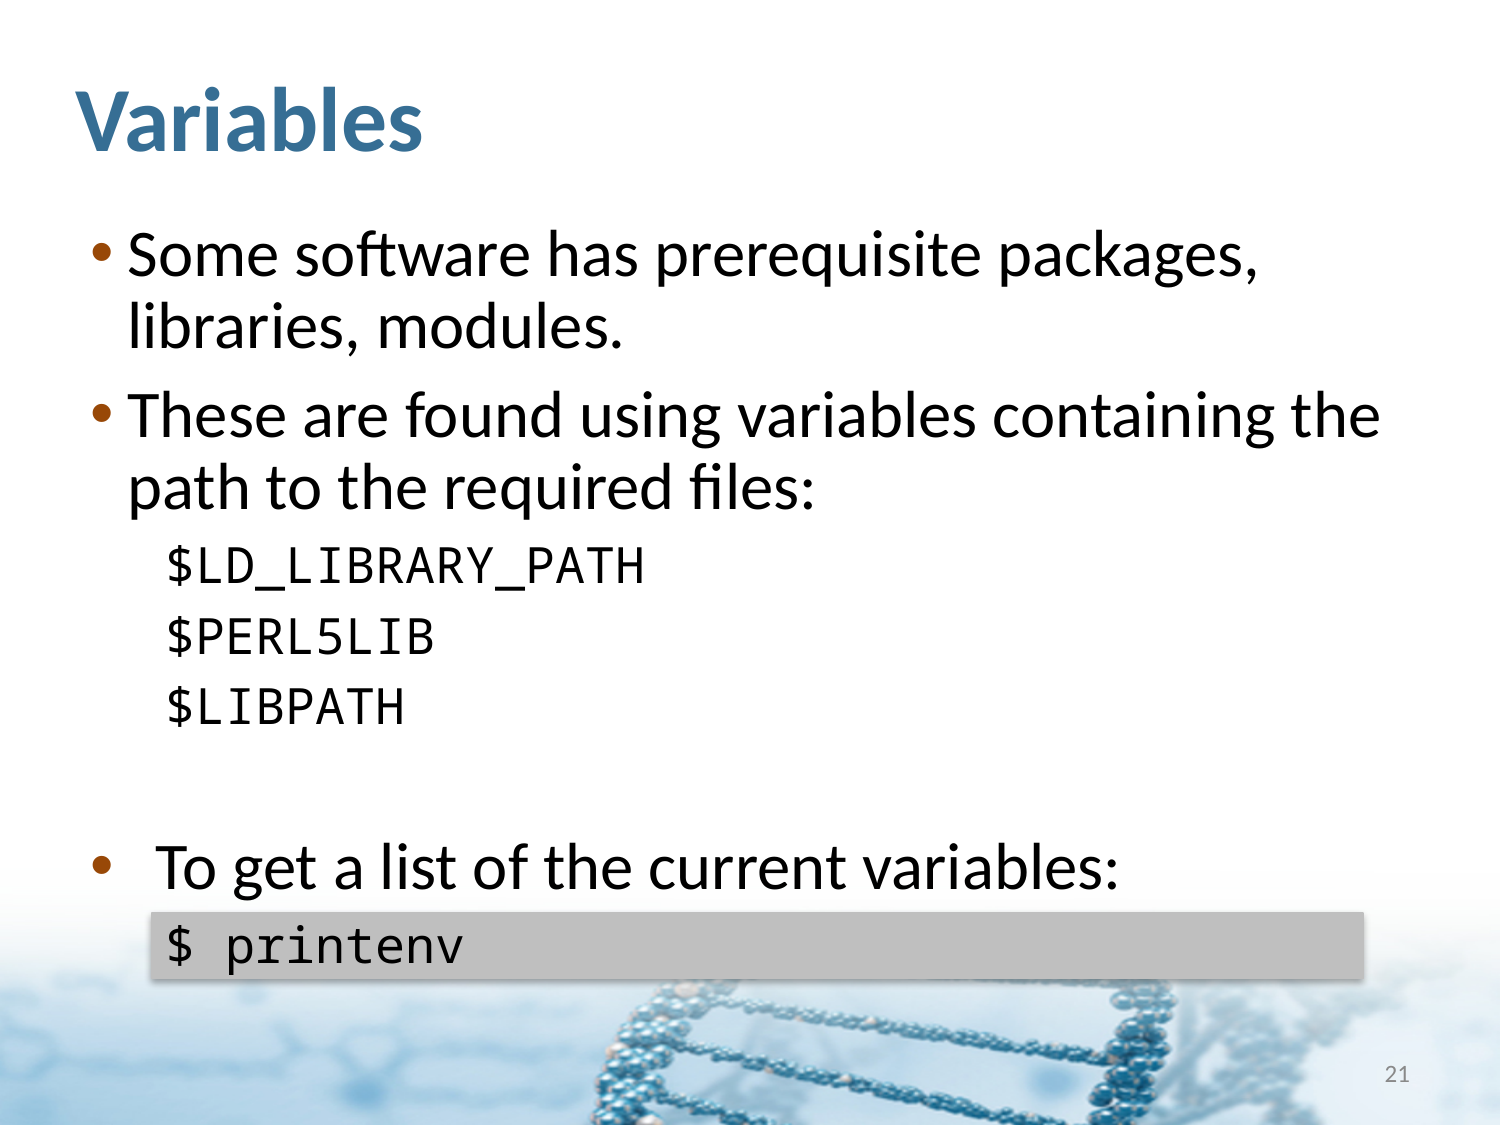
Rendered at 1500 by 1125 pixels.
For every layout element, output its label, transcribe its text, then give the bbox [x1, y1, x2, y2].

slide_number 21 [1074, 1042, 1425, 1103]
title Variables [60, 20, 1455, 209]
list Some software has prerequisite packages, libraries, modules. These are found using variables containing the path to the required files: $LD_LIBRARY_PATH $PERL5LIB $LIBPATH To get a list of the current variables: $ printenv [75, 211, 1425, 998]
picture [0, 862, 1500, 1125]
